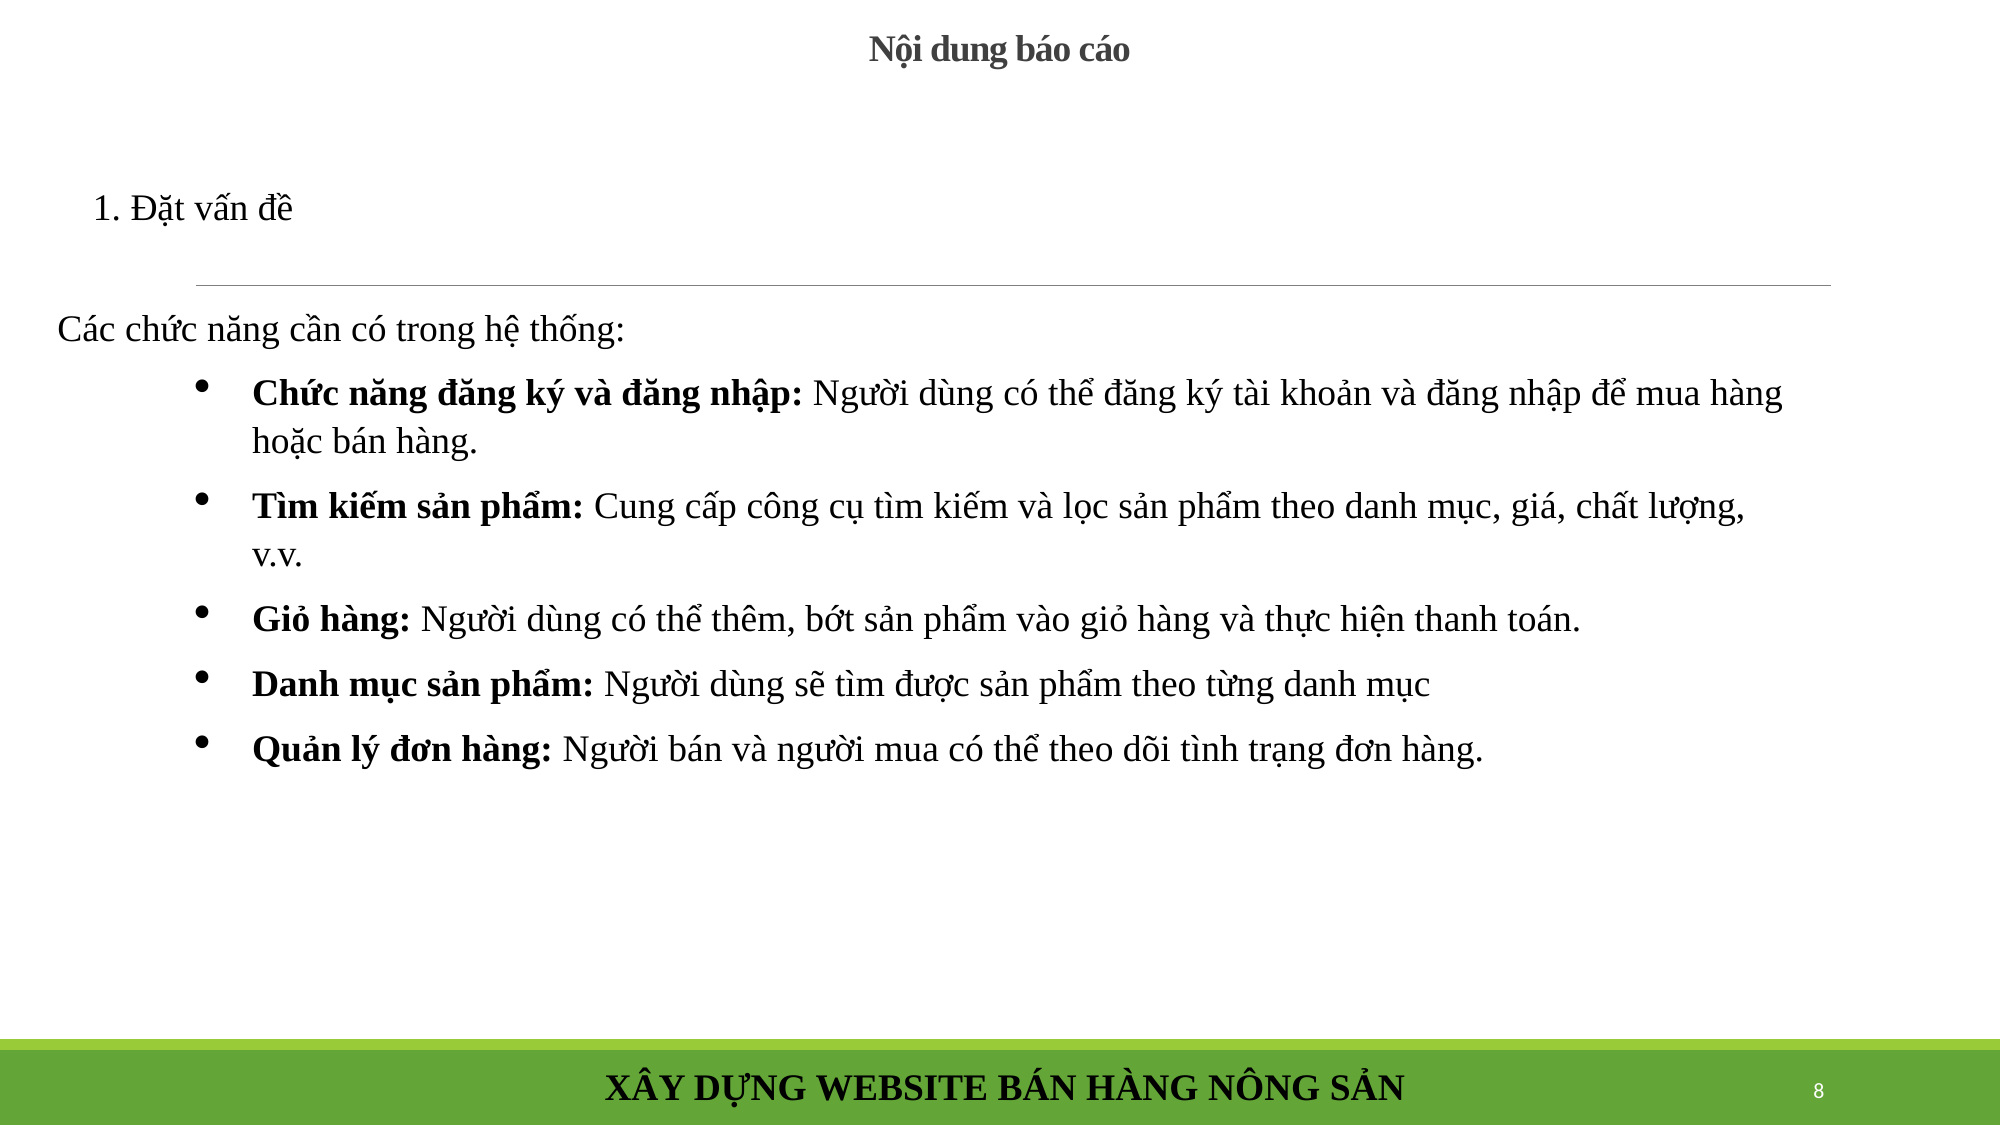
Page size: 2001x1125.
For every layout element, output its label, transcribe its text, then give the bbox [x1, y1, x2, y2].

text_box XÂY DỰNG WEBSITE BÁN HÀNG NÔNG SẢN [589, 1055, 1421, 1125]
text_box 1. Đặt vấn đề [78, 175, 506, 236]
text_box Chức năng đăng ký và đăng nhập: Người dùng có thể đăng ký tài khoản và đăng nhập để mua hàng hoặc bán hàng. Tìm kiếm sản phẩm: Cung cấp công cụ tìm kiếm và lọc sản phẩm theo danh mục, giá, chất lượng, v.v. Giỏ hàng: Người dùng có thể thêm, bớt sản phẩm vào giỏ hàng và thực hiện thanh toán. Danh mục sản phẩm: Người dùng sẽ tìm được sản phẩm theo từng danh mục Quản lý đơn hàng: Người bán và người mua có thể theo dõi tình trạng đơn hàng. [181, 357, 1819, 776]
slide_number 8 [1624, 1059, 1840, 1120]
title Nội dung báo cáo [849, 22, 1150, 78]
text_box Các chức năng cần có trong hệ thống: [42, 297, 693, 357]
